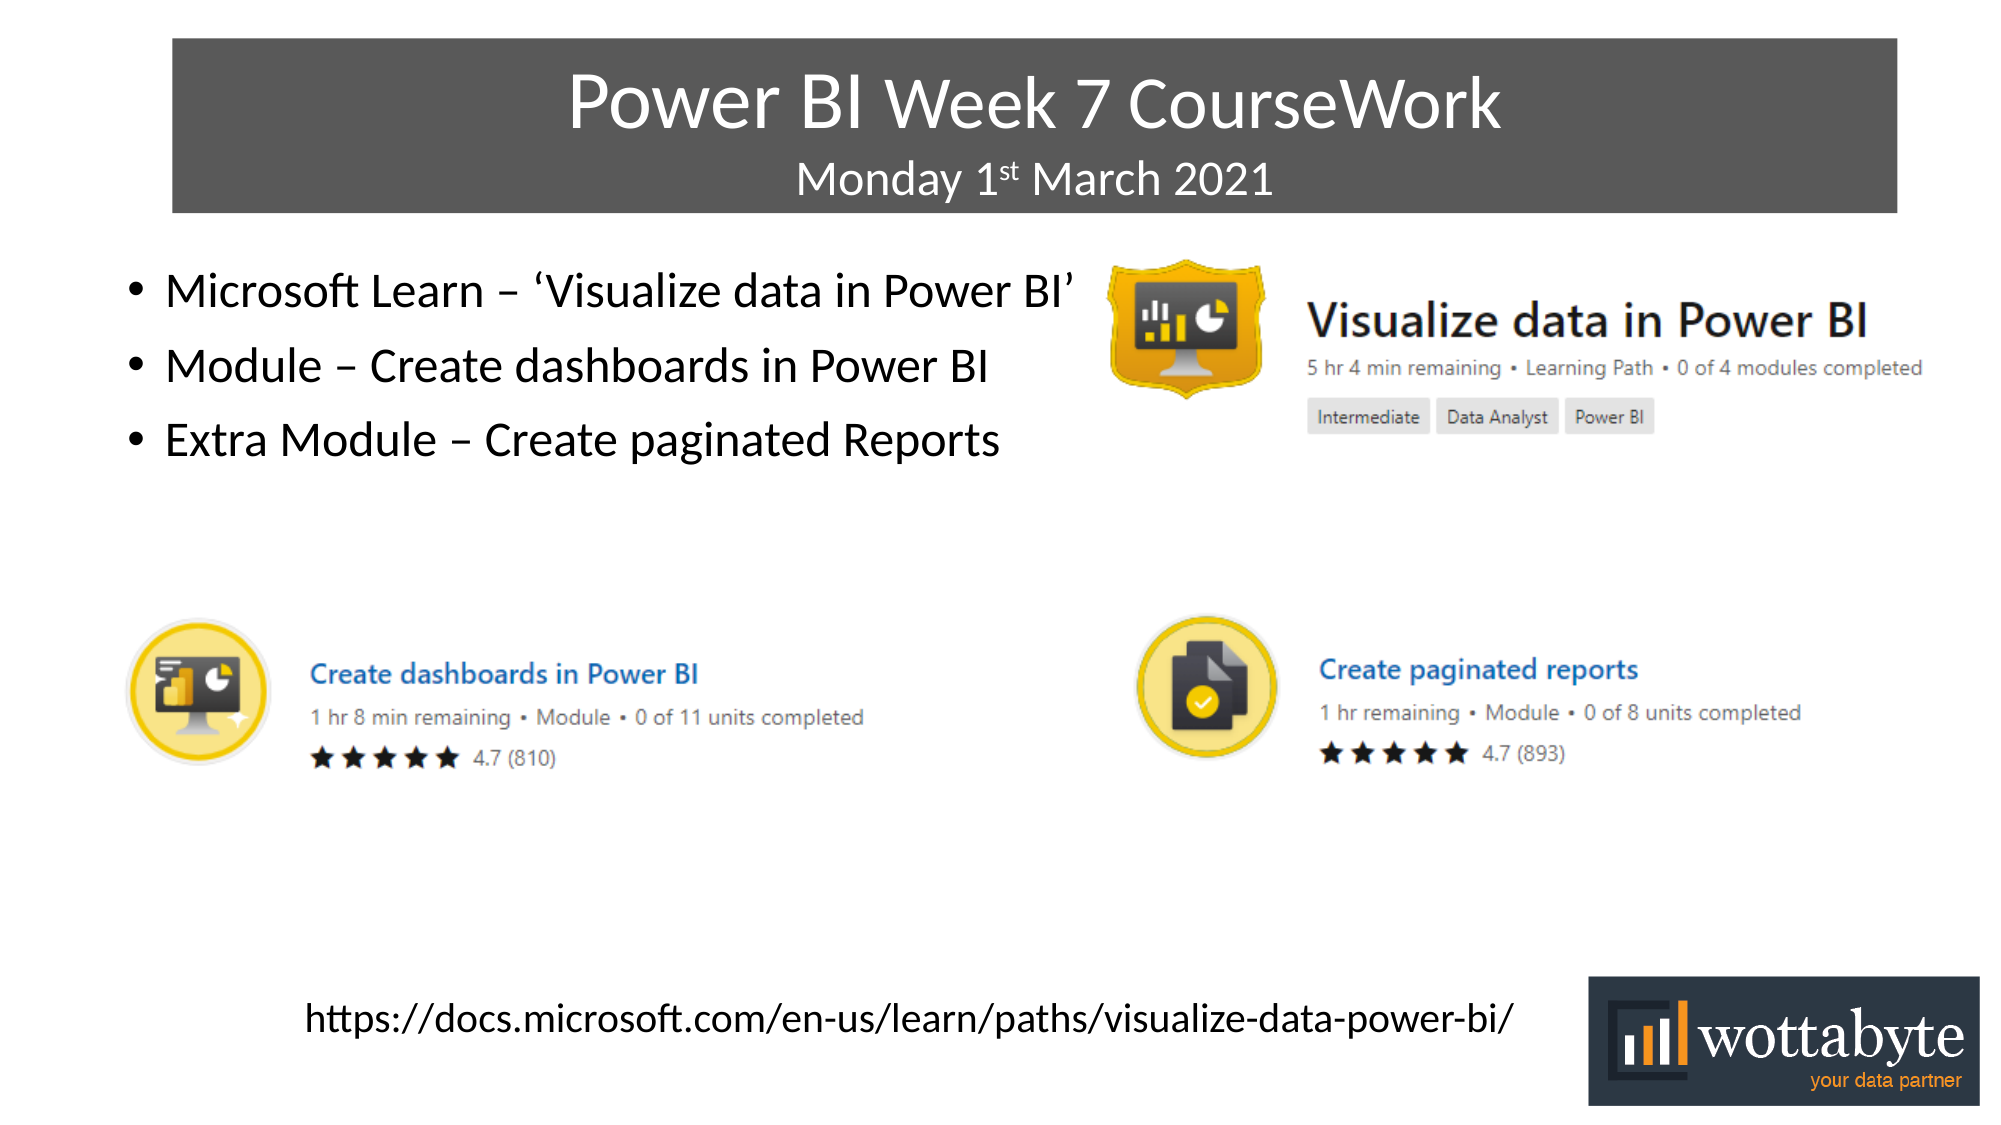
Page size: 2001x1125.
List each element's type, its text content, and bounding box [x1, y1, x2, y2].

picture [1088, 228, 1947, 448]
picture [1588, 976, 1980, 1106]
picture [1104, 588, 1824, 777]
text_box https://docs.microsoft.com/en-us/learn/paths/visualize-data-power-bi/ [289, 983, 1588, 1048]
list Microsoft Learn – ‘Visualize data in Power BI’ Module – Create dashboards in Power BI Extra Module – Create paginated Reports [112, 256, 1118, 529]
picture [112, 610, 882, 777]
text_box Power BI Week 7 CourseWork Monday 1st March 2021 [172, 38, 1898, 214]
